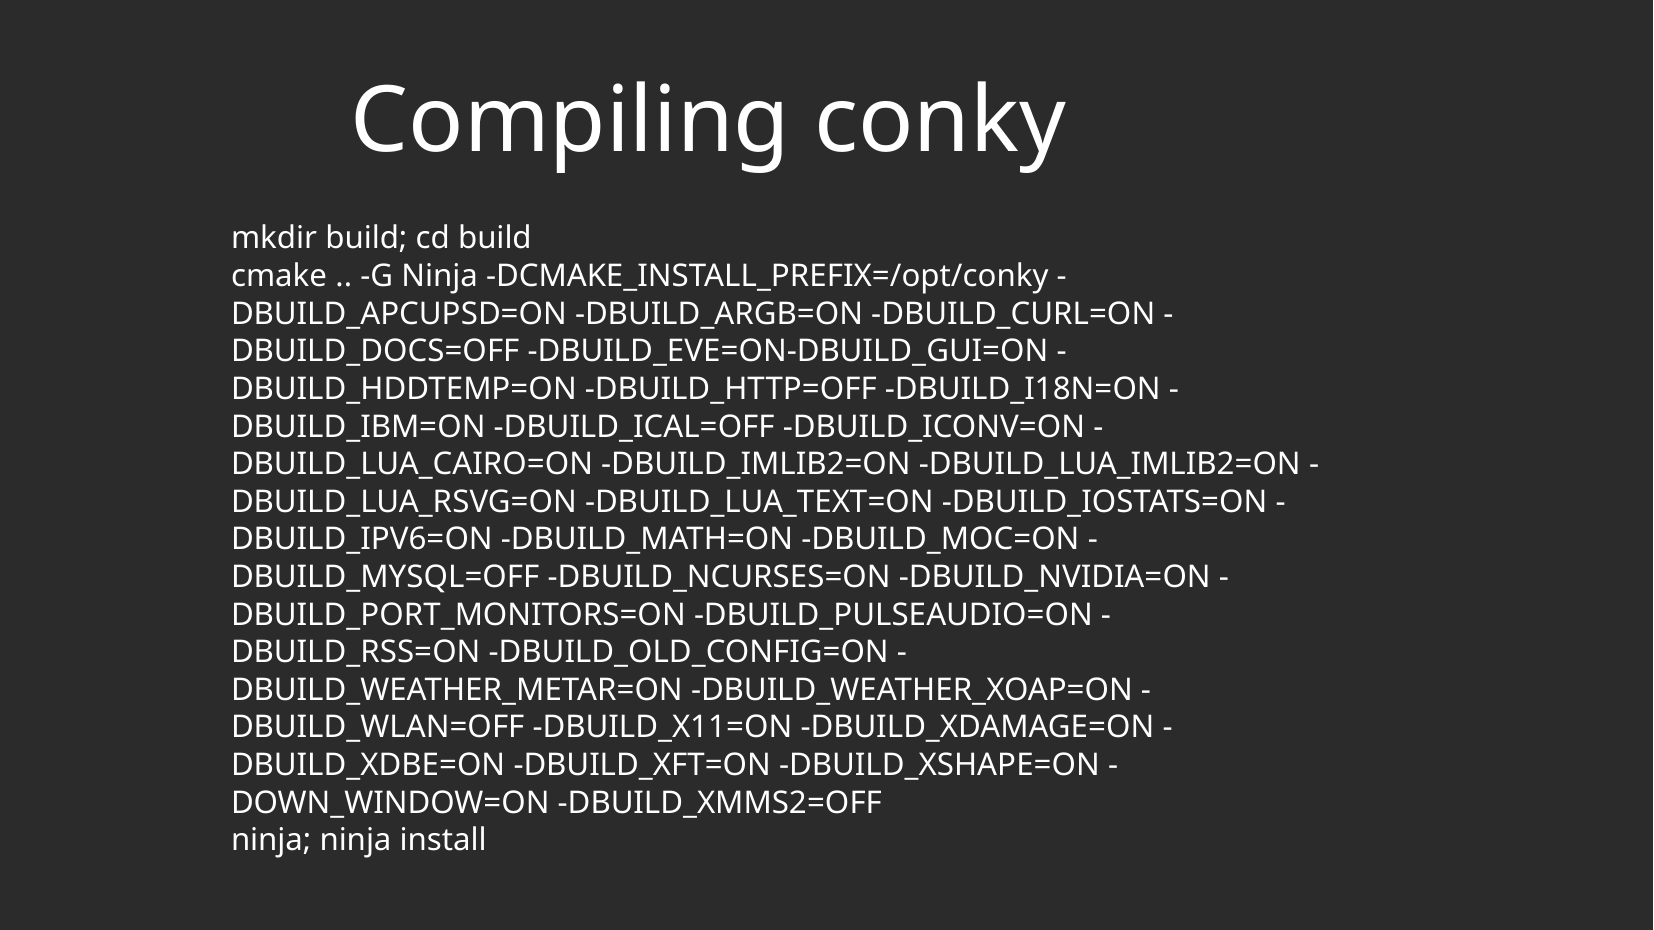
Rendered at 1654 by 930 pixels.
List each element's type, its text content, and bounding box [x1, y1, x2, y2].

title Compiling conky [82, 37, 1335, 193]
list mkdir build; cd build cmake .. -G Ninja -DCMAKE_INSTALL_PREFIX=/opt/conky -DBUILD_APCUPSD=ON -DBUILD_ARGB=ON -DBUILD_CURL=ON -DBUILD_DOCS=OFF -DBUILD_EVE=ON-DBUILD_GUI=ON -DBUILD_HDDTEMP=ON -DBUILD_HTTP=OFF -DBUILD_I18N=ON -DBUILD_IBM=ON -DBUILD_ICAL=OFF -DBUILD_ICONV=ON -DBUILD_LUA_CAIRO=ON -DBUILD_IMLIB2=ON -DBUILD_LUA_IMLIB2=ON -DBUILD_LUA_RSVG=ON -DBUILD_LUA_TEXT=ON -DBUILD_IOSTATS=ON -DBUILD_IPV6=ON -DBUILD_MATH=ON -DBUILD_MOC=ON -DBUILD_MYSQL=OFF -DBUILD_NCURSES=ON -DBUILD_NVIDIA=ON -DBUILD_PORT_MONITORS=ON -DBUILD_PULSEAUDIO=ON -DBUILD_RSS=ON -DBUILD_OLD_CONFIG=ON -DBUILD_WEATHER_METAR=ON -DBUILD_WEATHER_XOAP=ON -DBUILD_WLAN=OFF -DBUILD_X11=ON -DBUILD_XDAMAGE=ON -DBUILD_XDBE=ON -DBUILD_XFT=ON -DBUILD_XSHAPE=ON -DOWN_WINDOW=ON -DBUILD_XMMS2=OFF ninja; ninja install [82, 217, 1335, 881]
